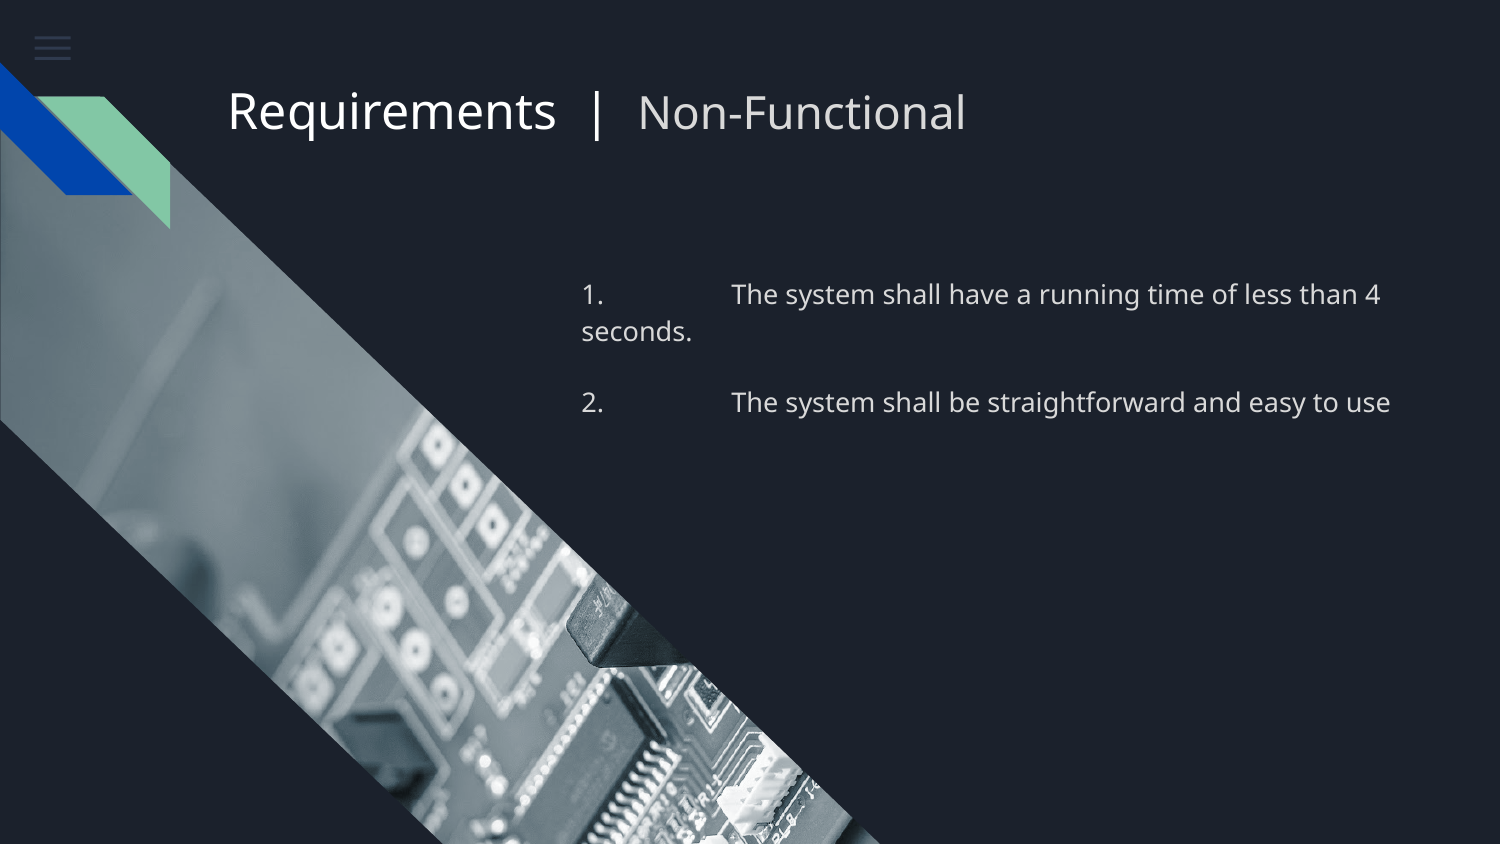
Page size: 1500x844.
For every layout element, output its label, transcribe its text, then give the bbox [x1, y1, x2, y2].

title Requirements | Non-Functional [212, 64, 1368, 215]
picture [0, 97, 880, 844]
list 1. The system shall have a running time of less than 4 seconds. 2. The system shall be straightforward and easy to use [566, 257, 1463, 547]
